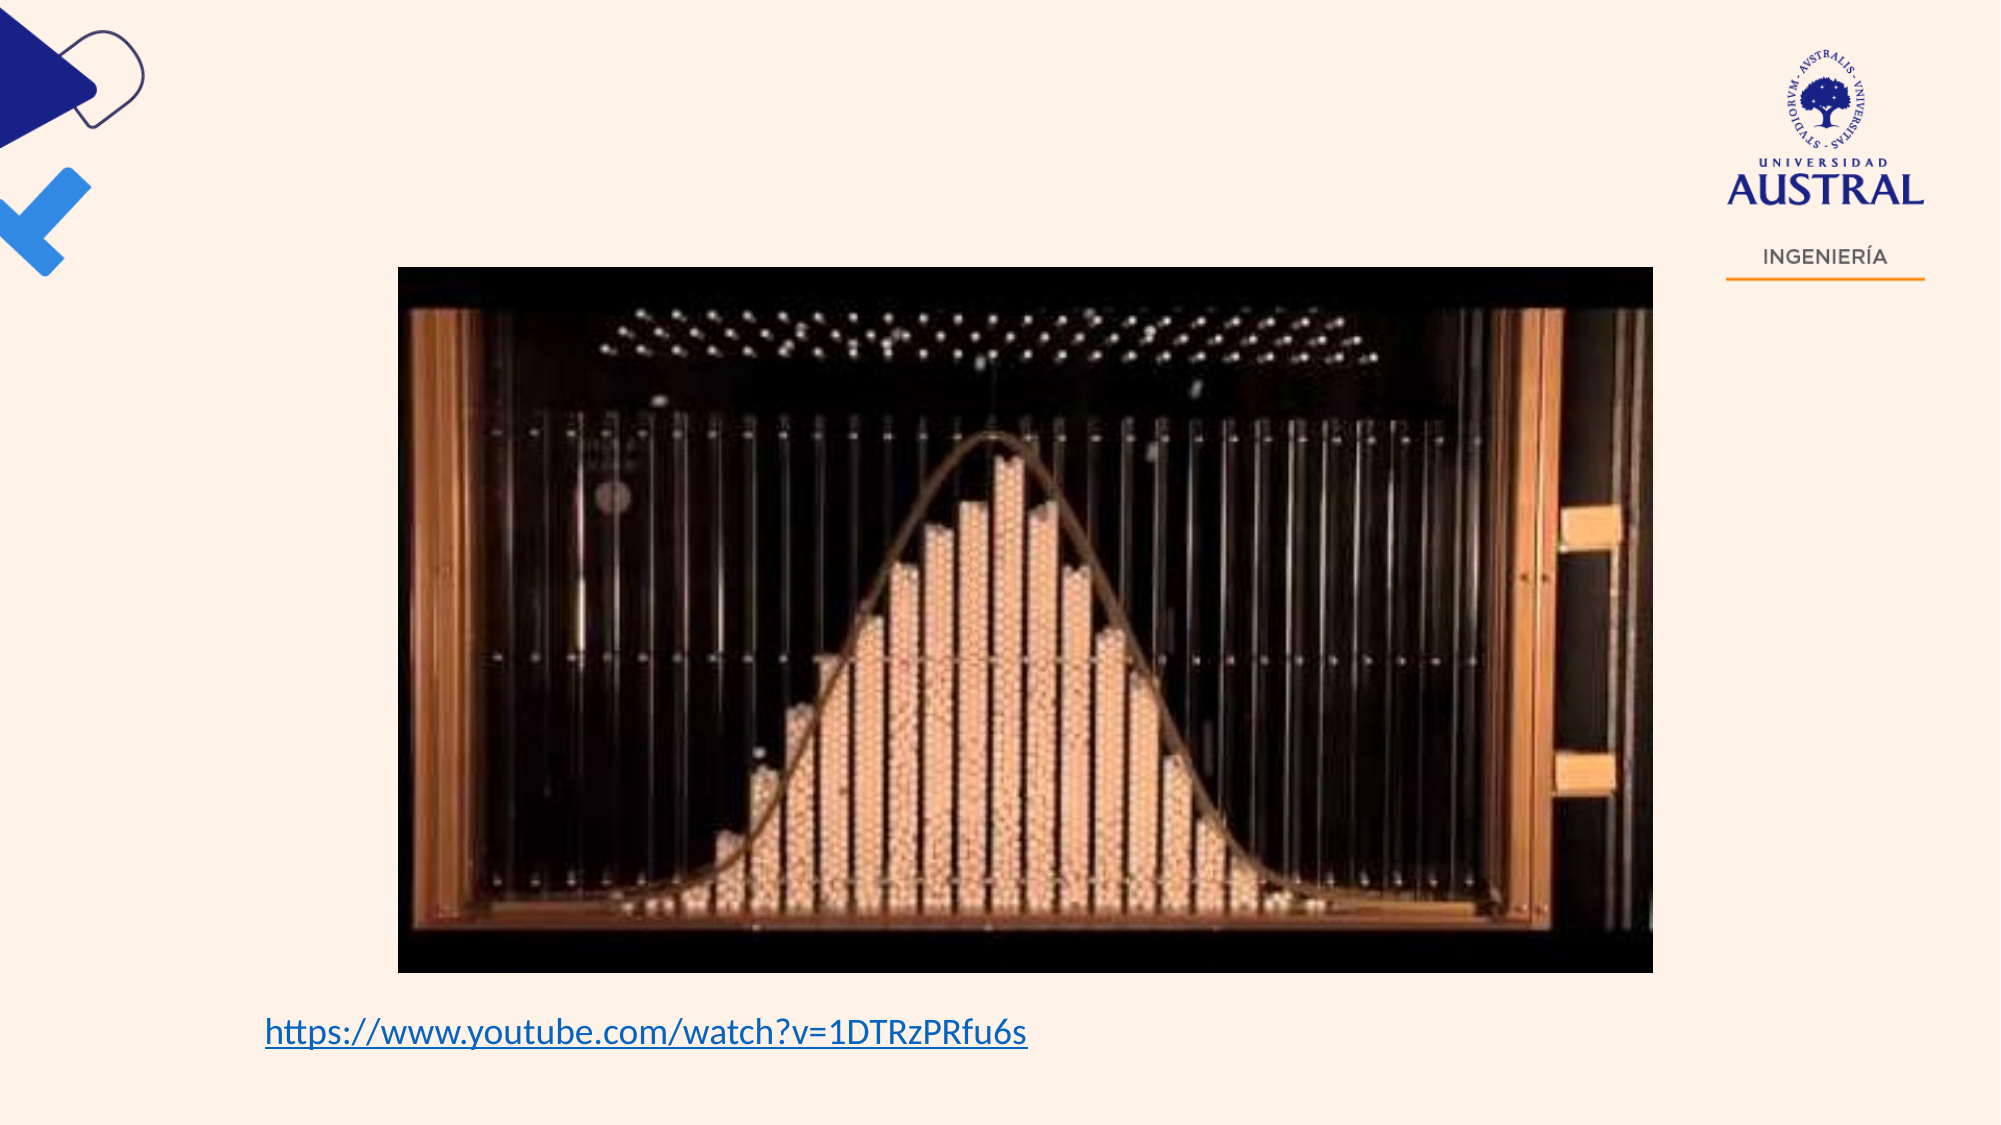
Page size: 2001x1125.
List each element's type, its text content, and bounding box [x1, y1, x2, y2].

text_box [397, 267, 1654, 974]
picture [0, 0, 2001, 1125]
text_box https://www.youtube.com/watch?v=1DTRzPRfu6s [249, 999, 1213, 1105]
